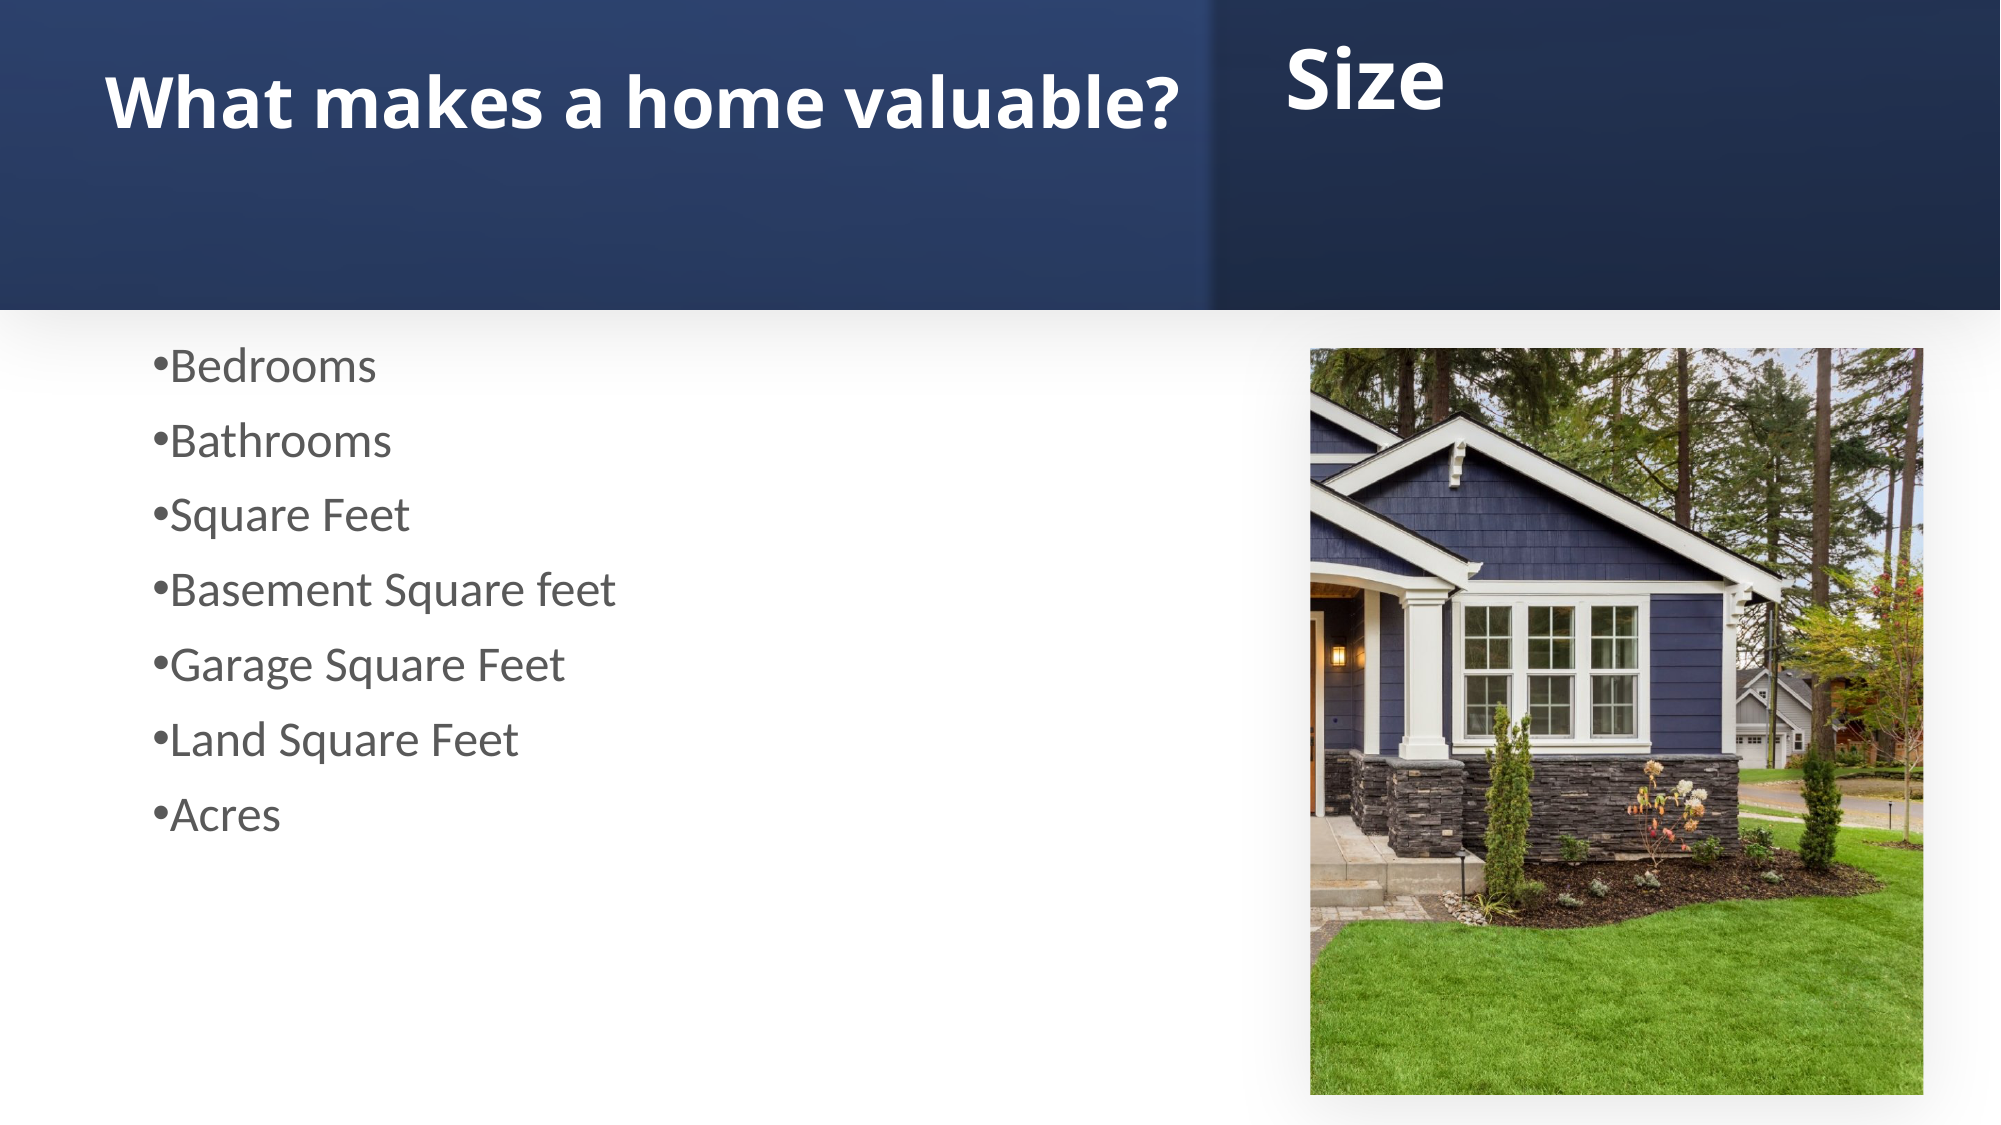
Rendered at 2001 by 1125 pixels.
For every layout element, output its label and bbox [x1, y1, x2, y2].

text_box [0, 310, 2000, 1125]
picture [0, 0, 2000, 310]
picture [1310, 347, 1924, 1095]
